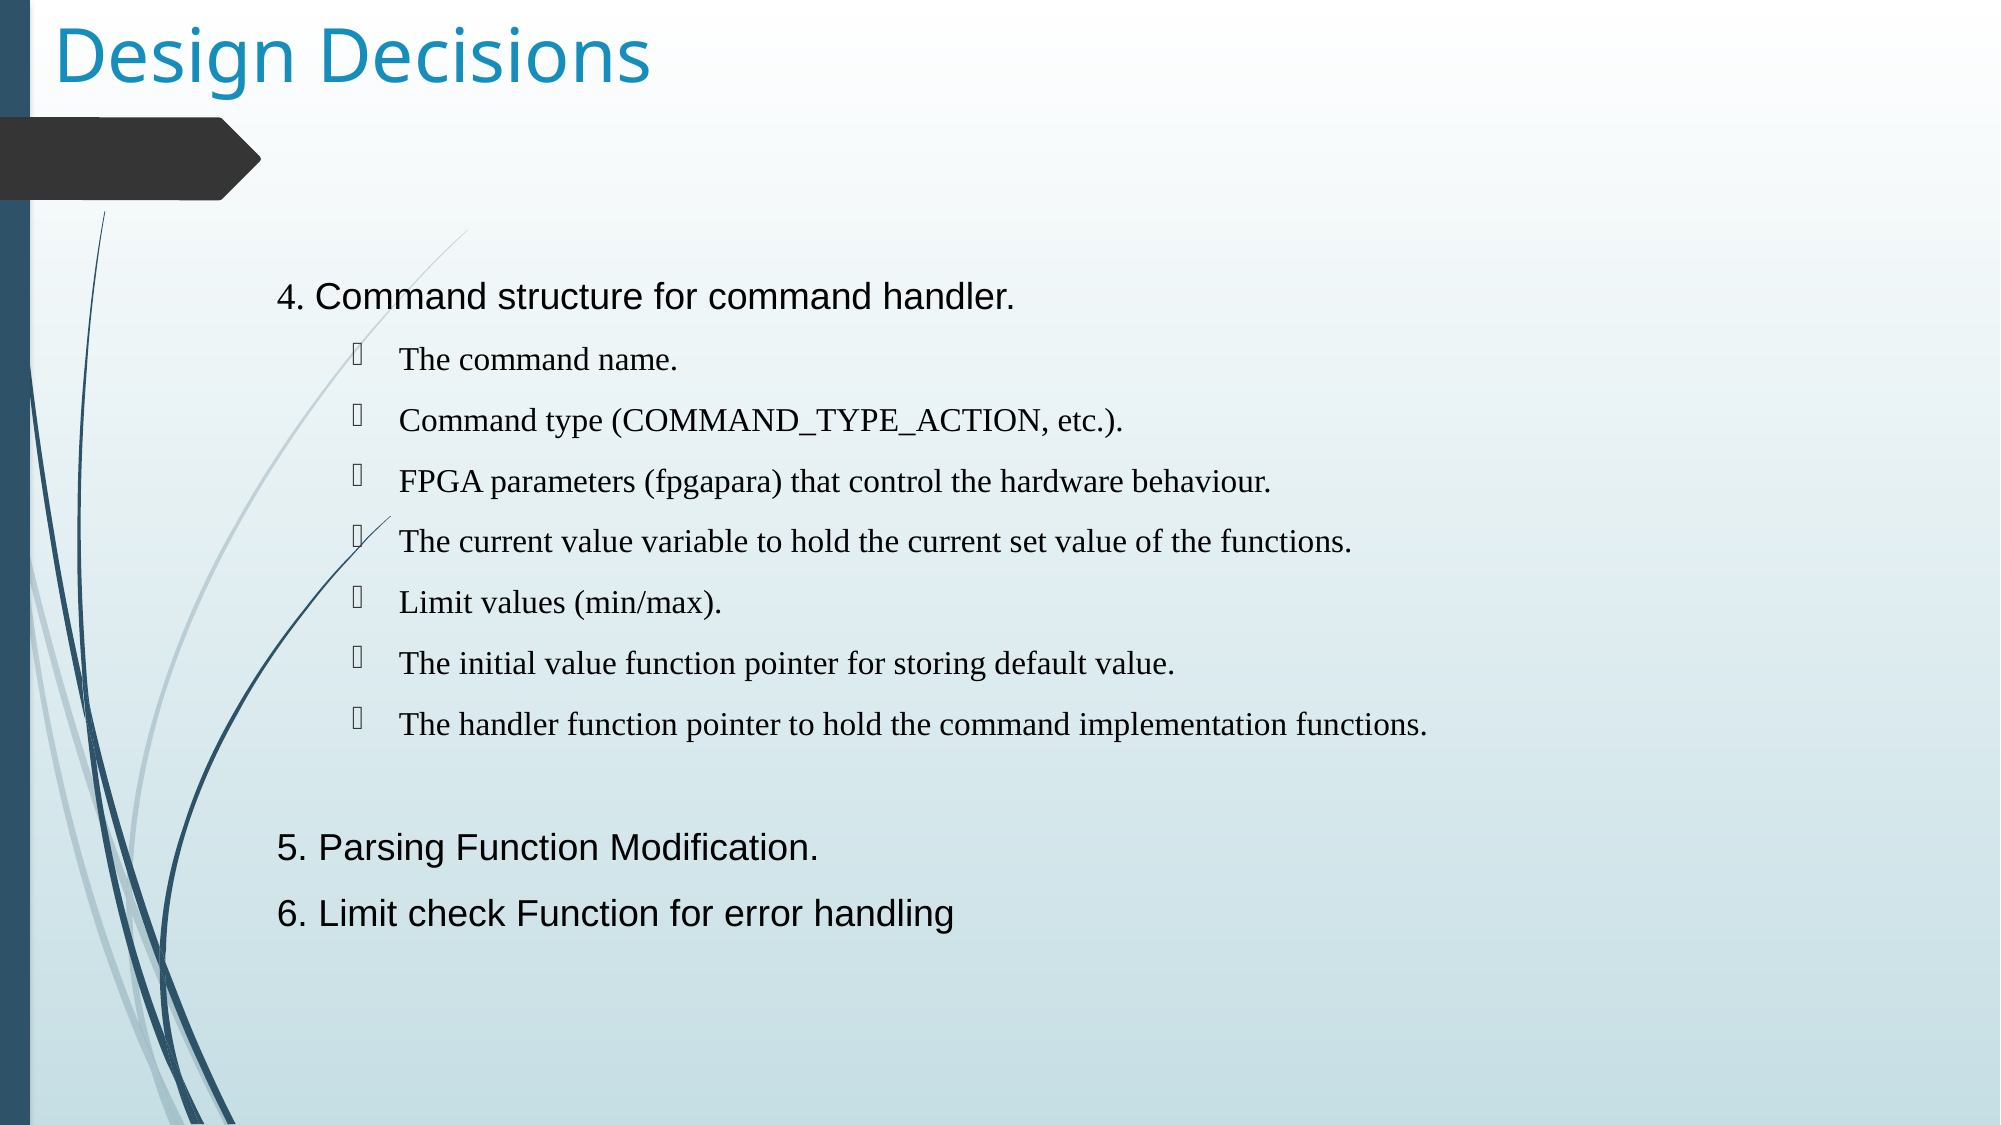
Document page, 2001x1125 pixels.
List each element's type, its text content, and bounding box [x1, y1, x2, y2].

title Design Decisions [38, 0, 1500, 211]
list 4. Command structure for command handler. The command name. Command type (COMMAND_TYPE_ACTION, etc.). FPGA parameters (fpgapara) that control the hardware behaviour. The current value variable to hold the current set value of the functions. Limit values (min/max). The initial value function pointer for storing default value. The handler function pointer to hold the command implementation functions. 5. Parsing Function Modification. 6. Limit check Function for error handling [261, 264, 1888, 970]
